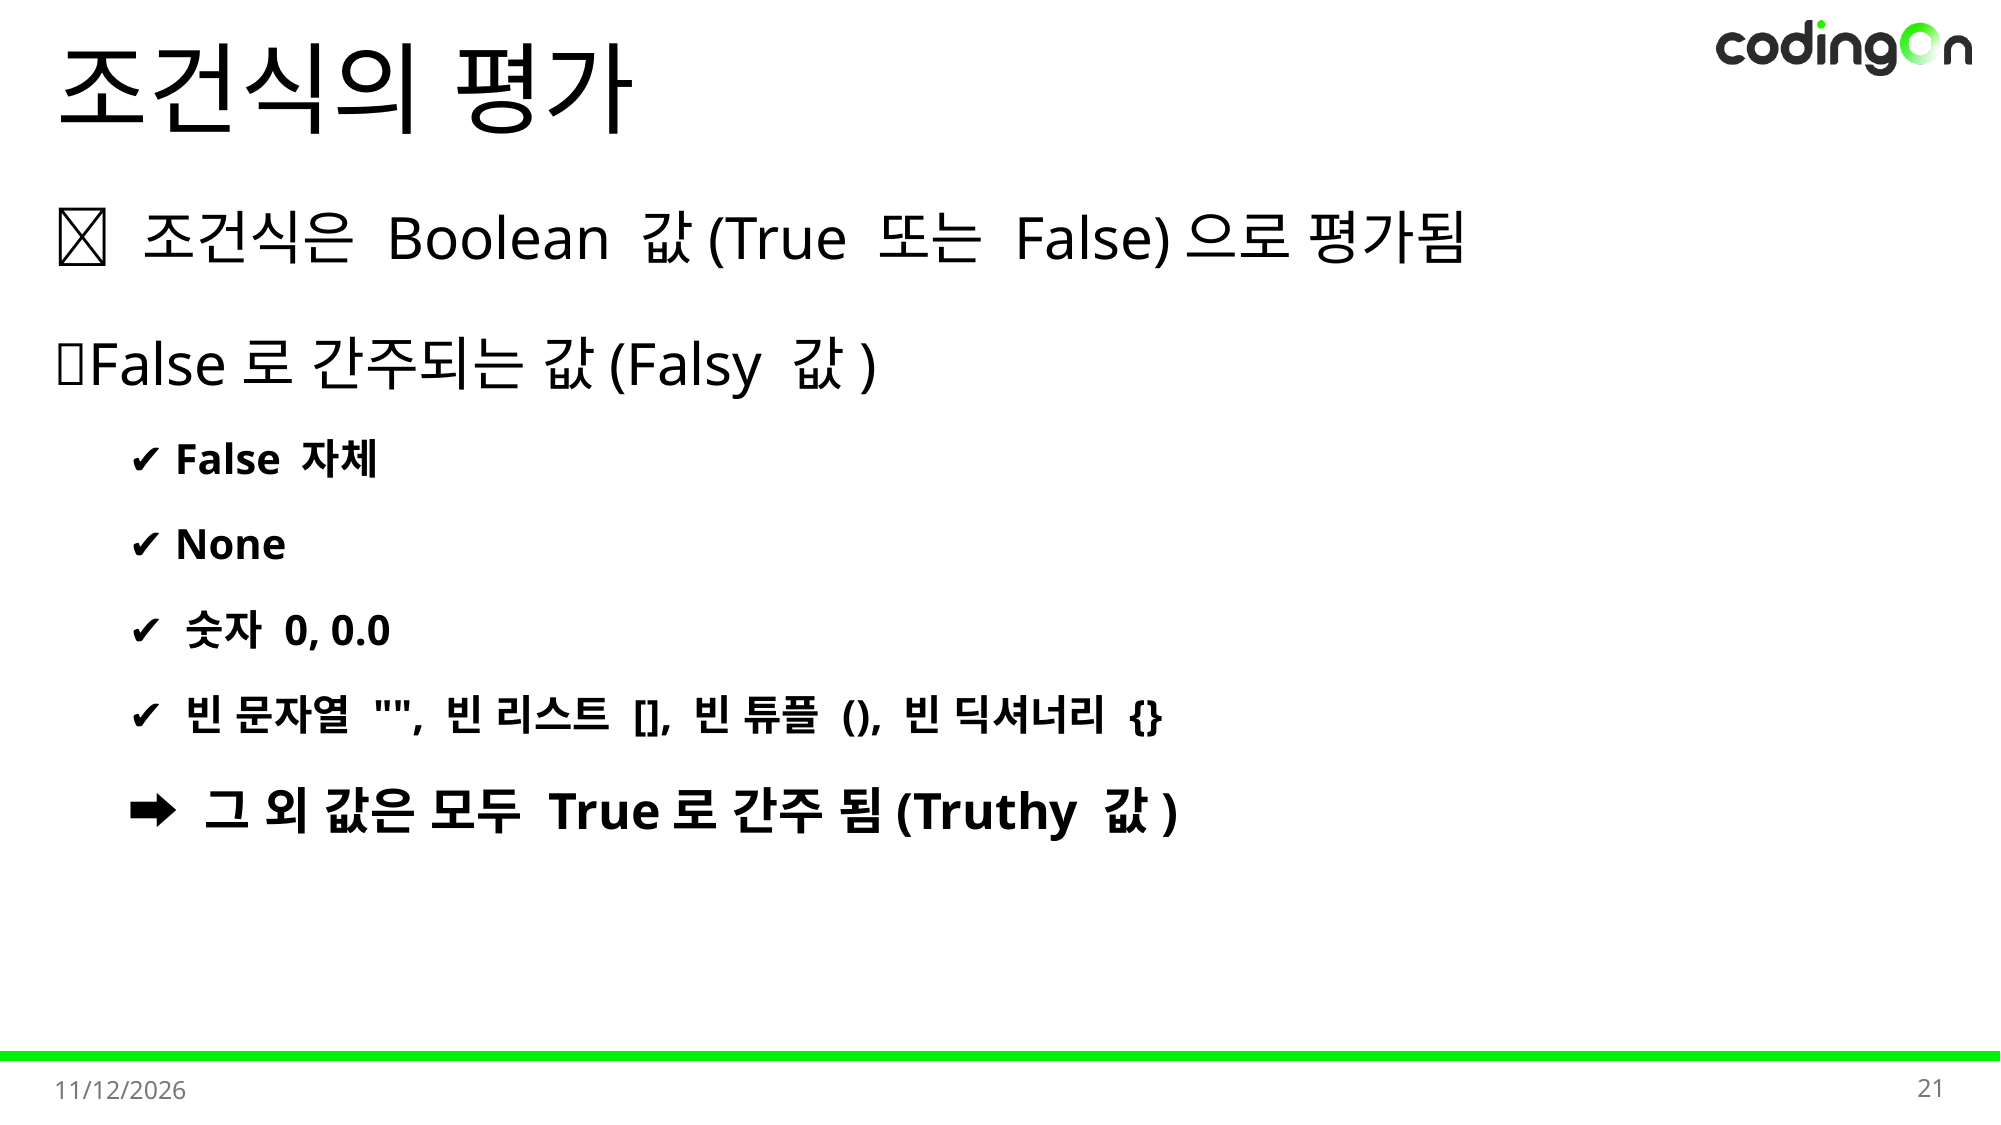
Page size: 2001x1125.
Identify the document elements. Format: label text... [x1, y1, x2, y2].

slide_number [39, 1061, 490, 1122]
picture [1767, 20, 1972, 76]
slide_number 21 [1510, 1059, 1961, 1120]
text_box 💡 조건식은 Boolean 값(True 또는 False)으로 평가됨 📌False로 간주되는 값(Falsy 값) ✔️ False 자체 ✔️ None ✔️ 숫자 0, 0.0 ✔️ 빈 문자열 "", 빈 리스트 [], 빈 튜플 (), 빈 딕셔너리 {} ➡️ 그 외 값은 모두 True로 간주 됨(Truthy 값) [39, 158, 1959, 946]
title 조건식의 평가 [41, 0, 1767, 158]
